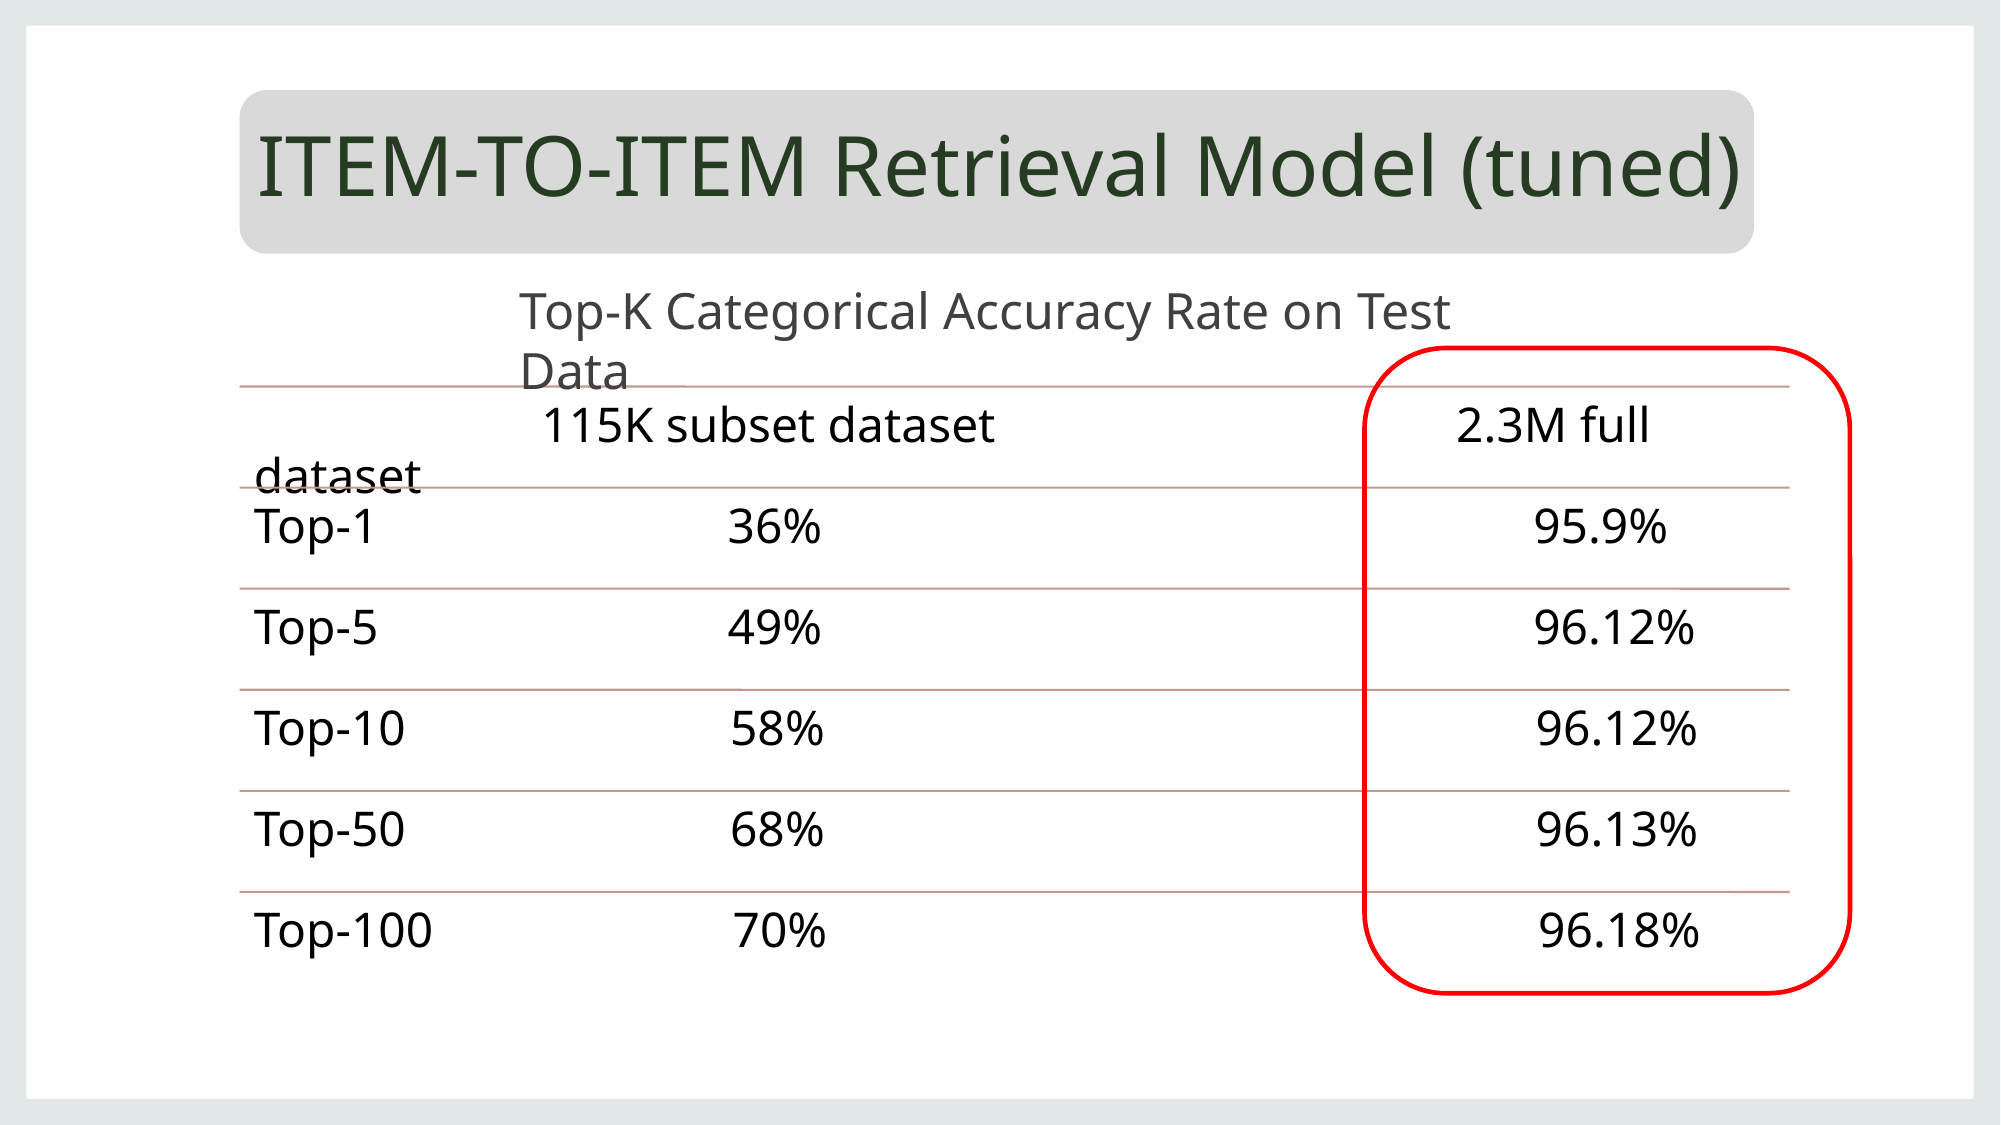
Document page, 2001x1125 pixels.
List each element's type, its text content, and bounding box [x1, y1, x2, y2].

text_box Top-K Categorical Accuracy Rate on Test Data [505, 272, 1524, 386]
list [239, 386, 1790, 994]
text_box [238, 221, 1756, 255]
text_box [1375, 346, 1851, 992]
title ITEM-TO-ITEM Retrieval Model (tuned) [168, 90, 1832, 221]
